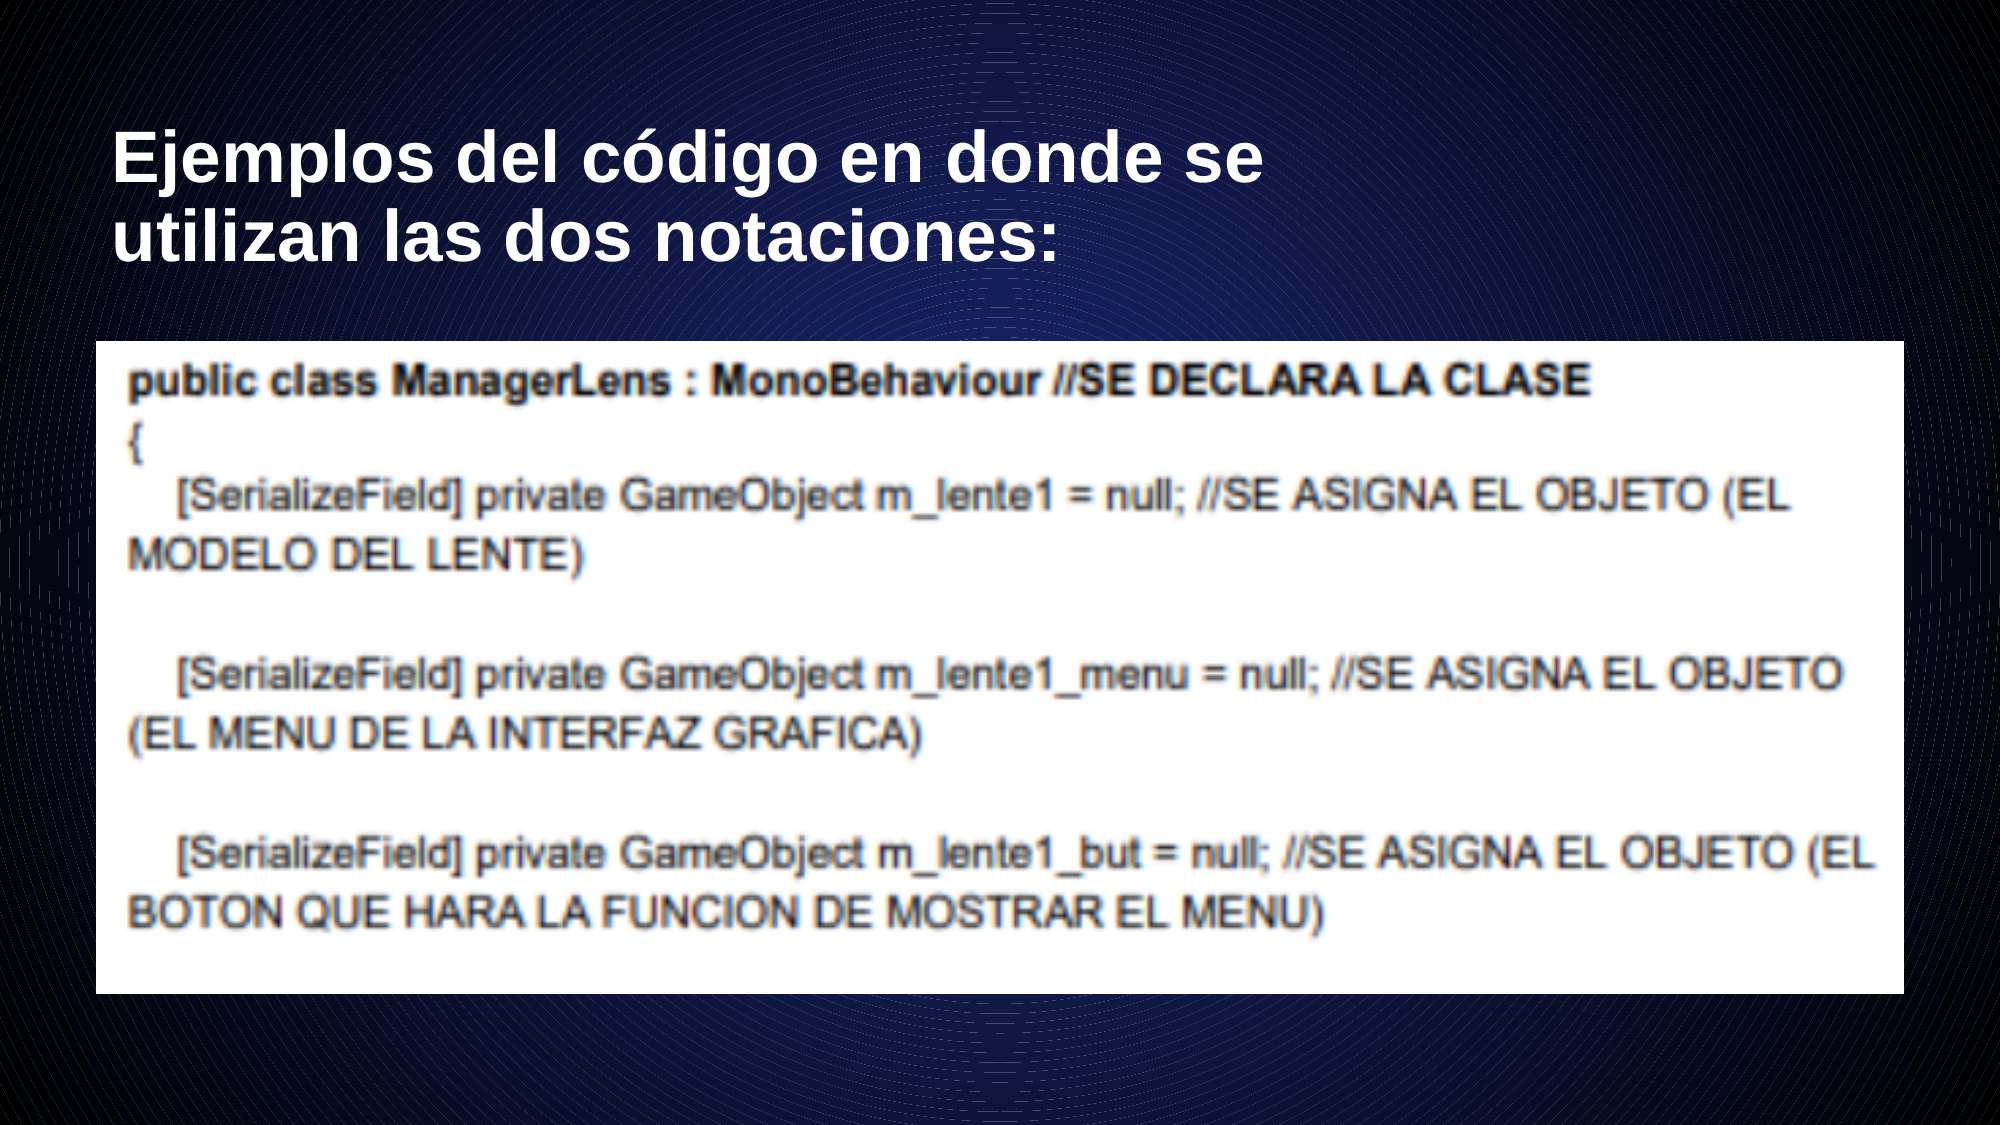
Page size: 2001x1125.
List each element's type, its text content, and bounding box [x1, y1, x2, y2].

picture [96, 340, 1904, 994]
title Ejemplos del código en donde se utilizan las dos notaciones: [96, 89, 1482, 308]
